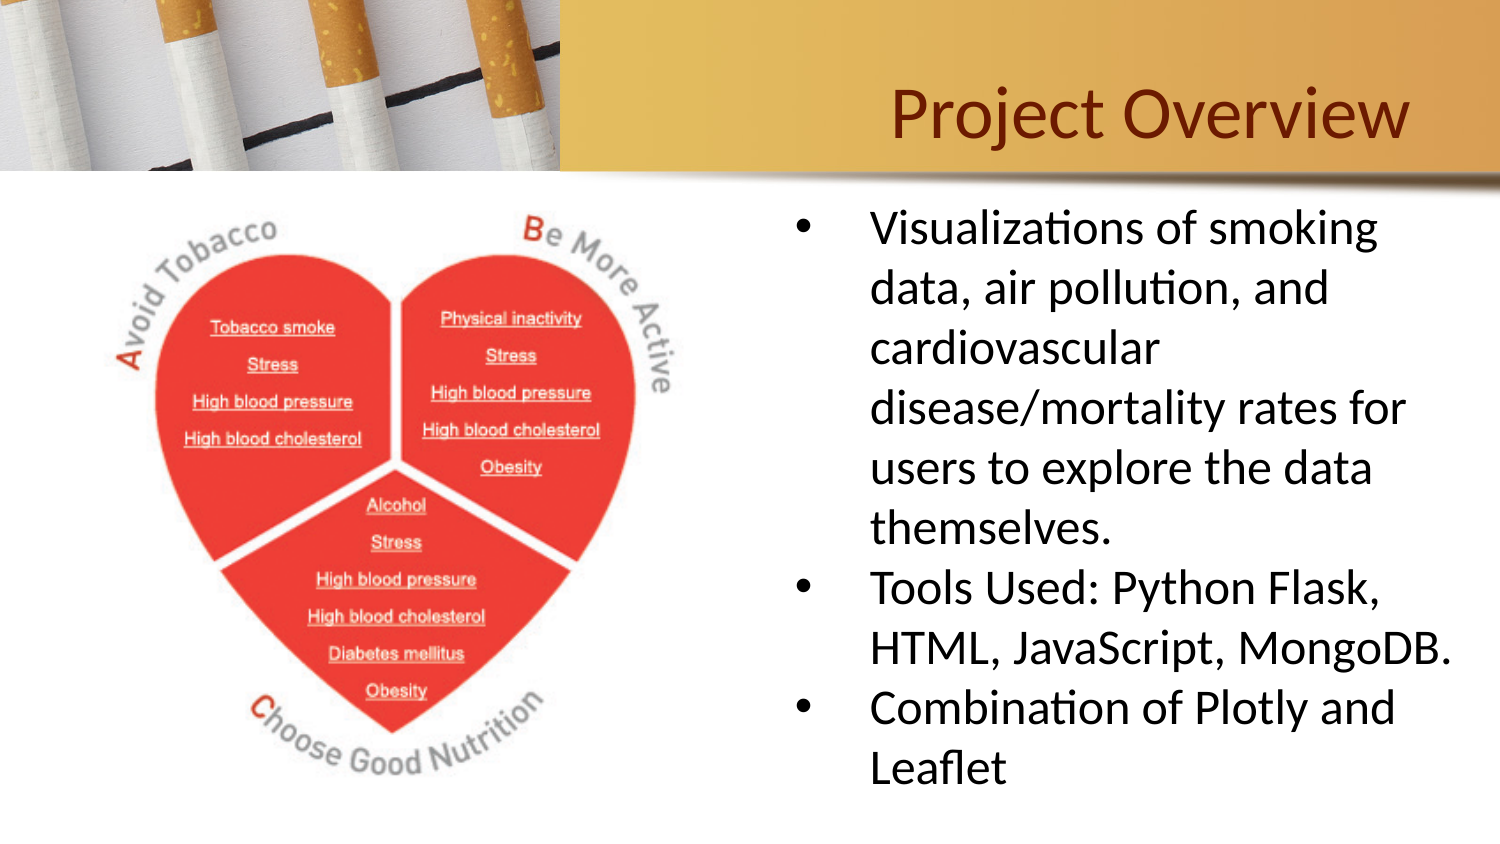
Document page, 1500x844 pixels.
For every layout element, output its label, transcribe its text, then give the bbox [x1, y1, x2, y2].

picture [0, 0, 1500, 844]
text_box Visualizations of smoking data, air pollution, and cardiovascular disease/mortality rates for users to explore the data themselves. Tools Used: Python Flask, HTML, JavaScript, MongoDB. Combination of Plotly and Leaflet [780, 187, 1500, 803]
title Project Overview [73, 46, 1427, 172]
